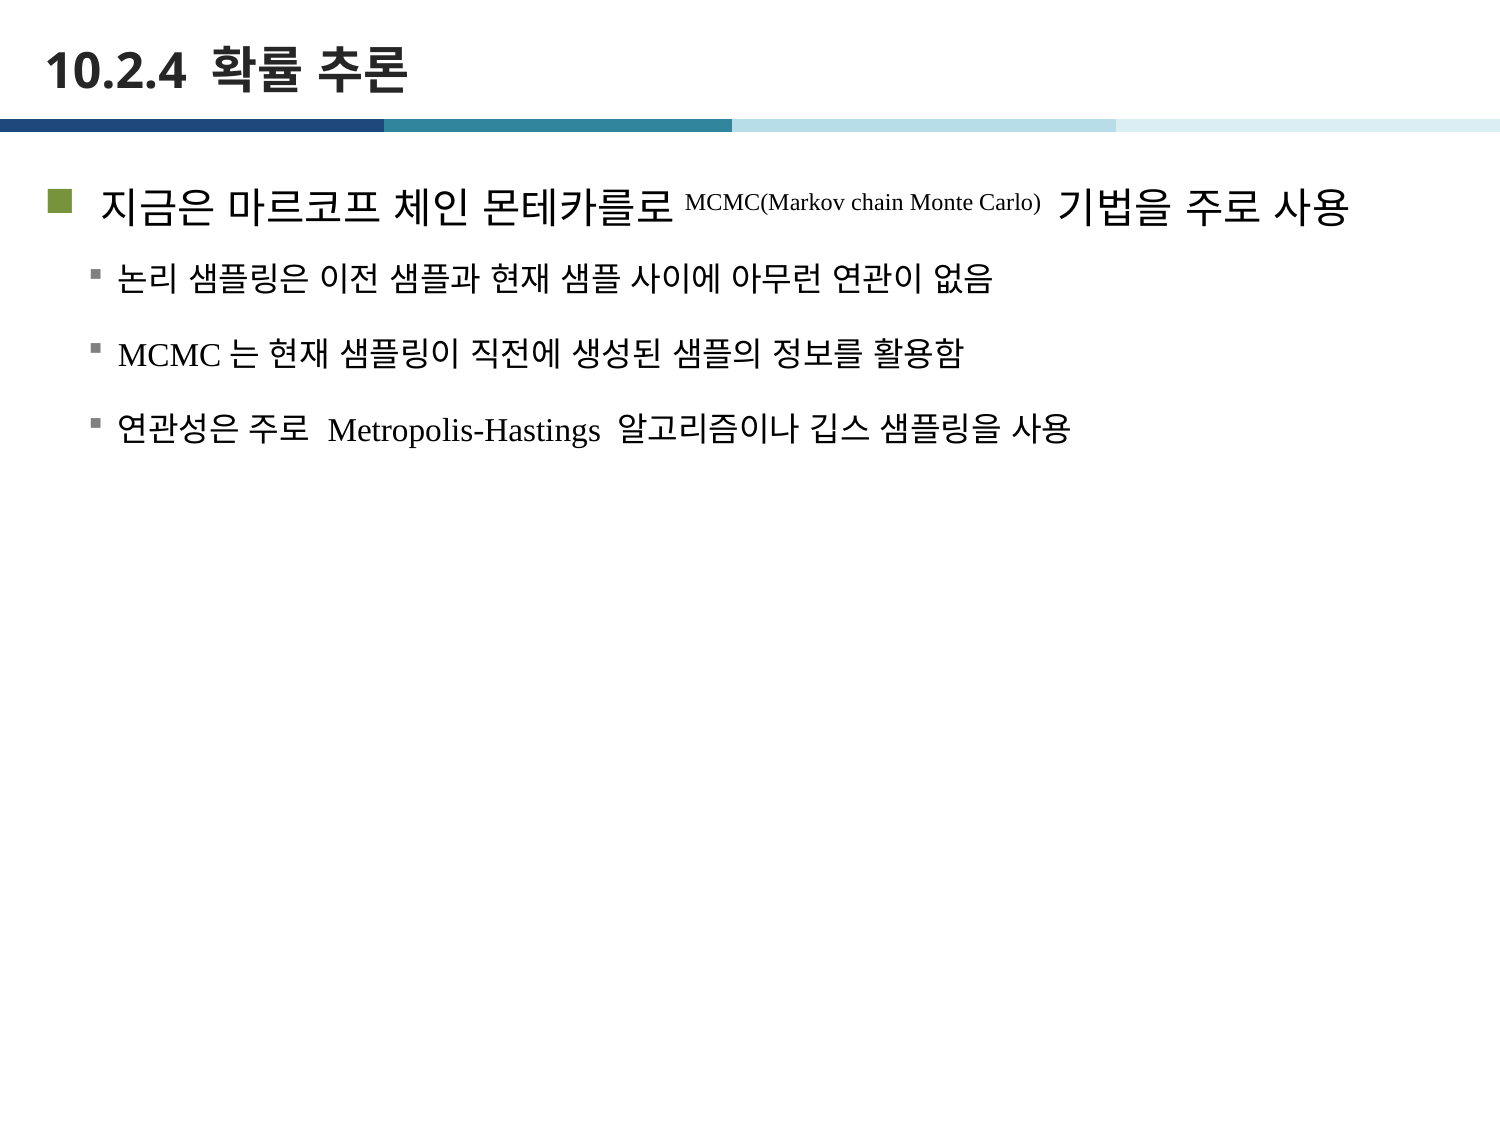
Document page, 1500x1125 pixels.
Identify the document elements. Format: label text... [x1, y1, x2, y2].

title 10.2.4 확률 추론 [29, 23, 1448, 114]
list 지금은 마르코프 체인 몬테카를로MCMC(Markov chain Monte Carlo) 기법을 주로 사용 논리 샘플링은 이전 샘플과 현재 샘플 사이에 아무런 연관이 없음 MCMC는 현재 샘플링이 직전에 생성된 샘플의 정보를 활용함 연관성은 주로 Metropolis-Hastings 알고리즘이나 깁스 샘플링을 사용 [29, 148, 1471, 1083]
